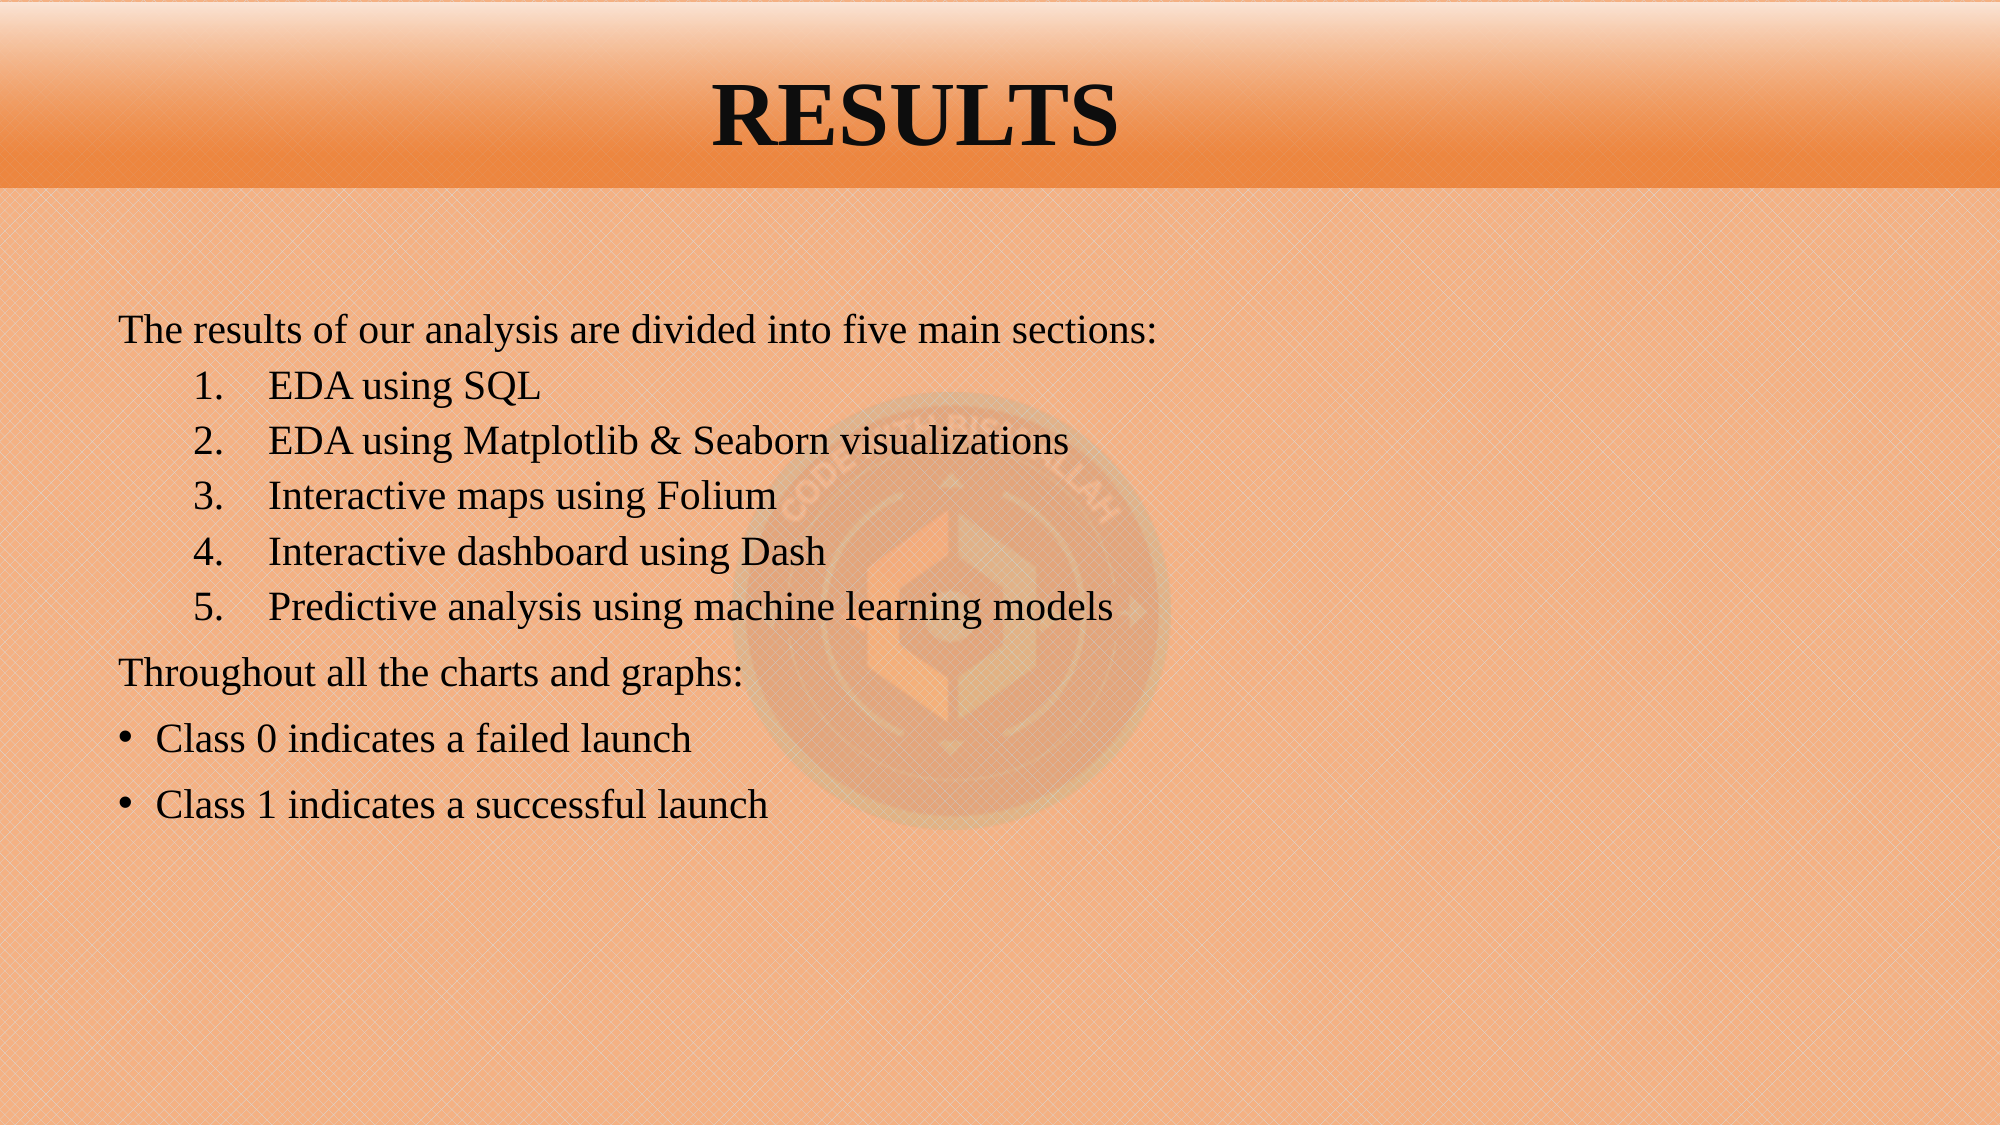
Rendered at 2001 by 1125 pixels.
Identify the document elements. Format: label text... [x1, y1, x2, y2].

text_box RESULTS [696, 34, 1235, 198]
text_box [0, 2, 2000, 189]
list The results of our analysis are divided into five main sections: EDA using SQL EDA using Matplotlib & Seaborn visualizations Interactive maps using Folium Interactive dashboard using Dash Predictive analysis using machine learning models Throughout all the charts and graphs: Class 0 indicates a failed launch Class 1 indicates a successful launch [103, 300, 1829, 1014]
picture [732, 392, 1171, 830]
